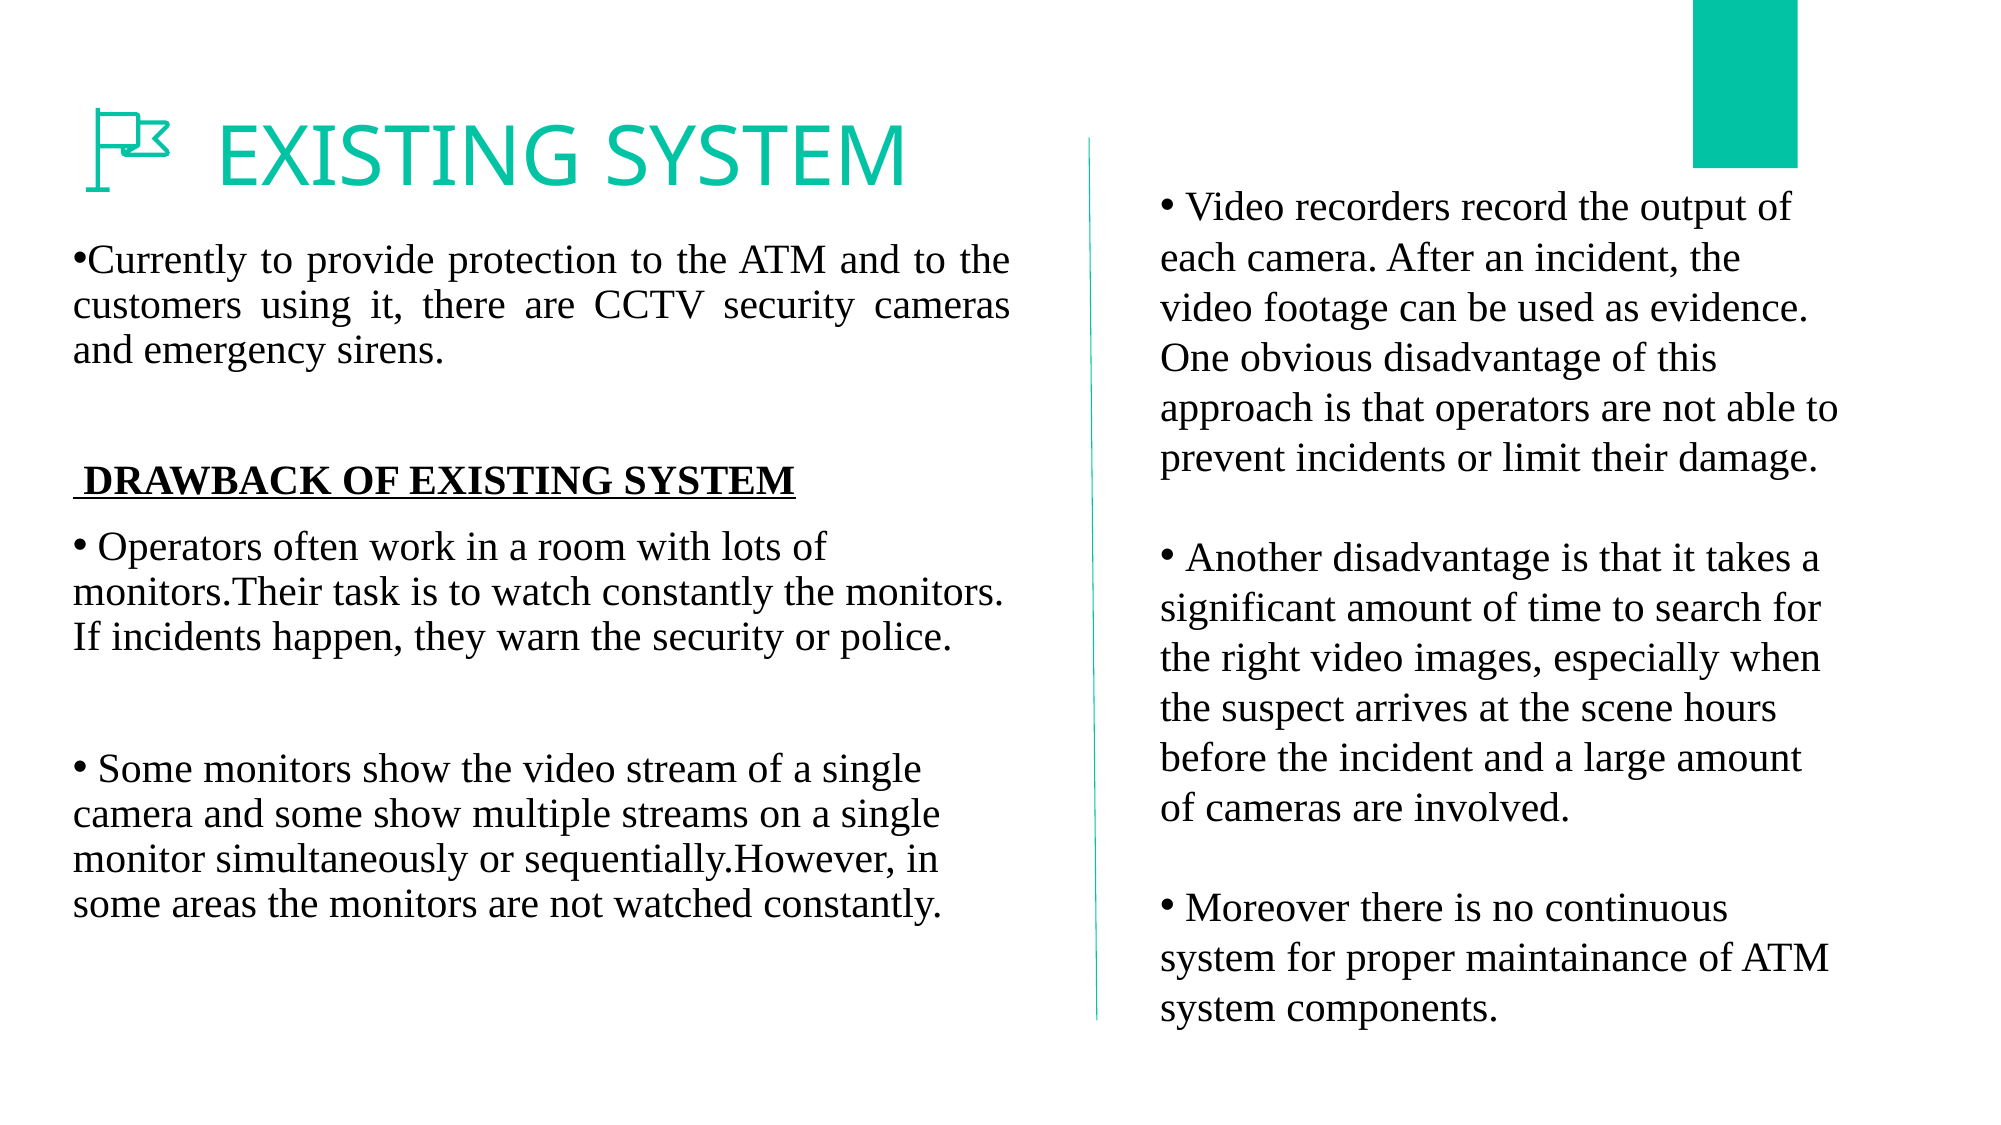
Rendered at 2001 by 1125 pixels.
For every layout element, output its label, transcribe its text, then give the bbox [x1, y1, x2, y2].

text_box Video recorders record the output of each camera. After an incident, the video footage can be used as evidence. One obvious disadvantage of this approach is that operators are not able to prevent incidents or limit their damage. Another disadvantage is that it takes a significant amount of time to search for the right video images, especially when the suspect arrives at the scene hours before the incident and a large amount of cameras are involved. Moreover there is no continuous system for proper maintainance of ATM system components. [1145, 171, 1857, 1125]
list Currently to provide protection to the ATM and to the customers using it, there are CCTV security cameras and emergency sirens. DRAWBACK OF EXISTING SYSTEM Operators often work in a room with lots of monitors.Their task is to watch constantly the monitors. If incidents happen, they warn the security or police. Some monitors show the video stream of a single camera and some show multiple streams on a single monitor simultaneously or sequentially.However, in some areas the monitors are not watched constantly. . [57, 229, 1027, 1021]
text_box [85, 107, 170, 192]
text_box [651, 574, 1535, 583]
title EXISTING SYSTEM [169, 65, 1468, 211]
